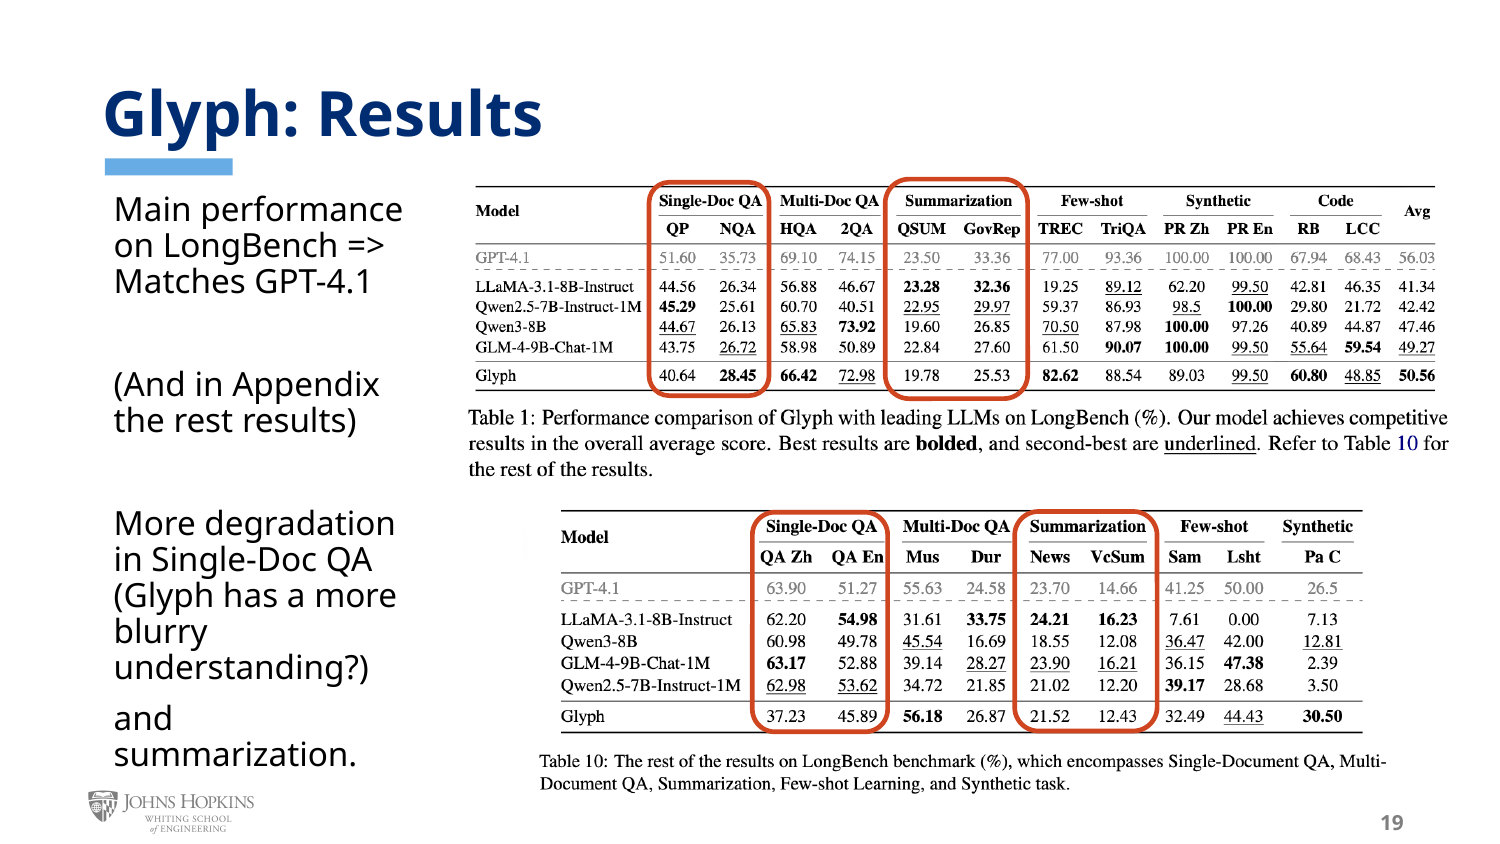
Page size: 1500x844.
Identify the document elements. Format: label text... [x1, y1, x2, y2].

list Main performance on LongBench => Matches GPT-4.1 (And in Appendix the rest results) More degradation in Single-Doc QA (Glyph has a more blurry understanding?) and summarization. [98, 185, 435, 691]
title Glyph: Results [87, 74, 1414, 159]
picture [463, 173, 1470, 491]
picture [523, 499, 1410, 804]
